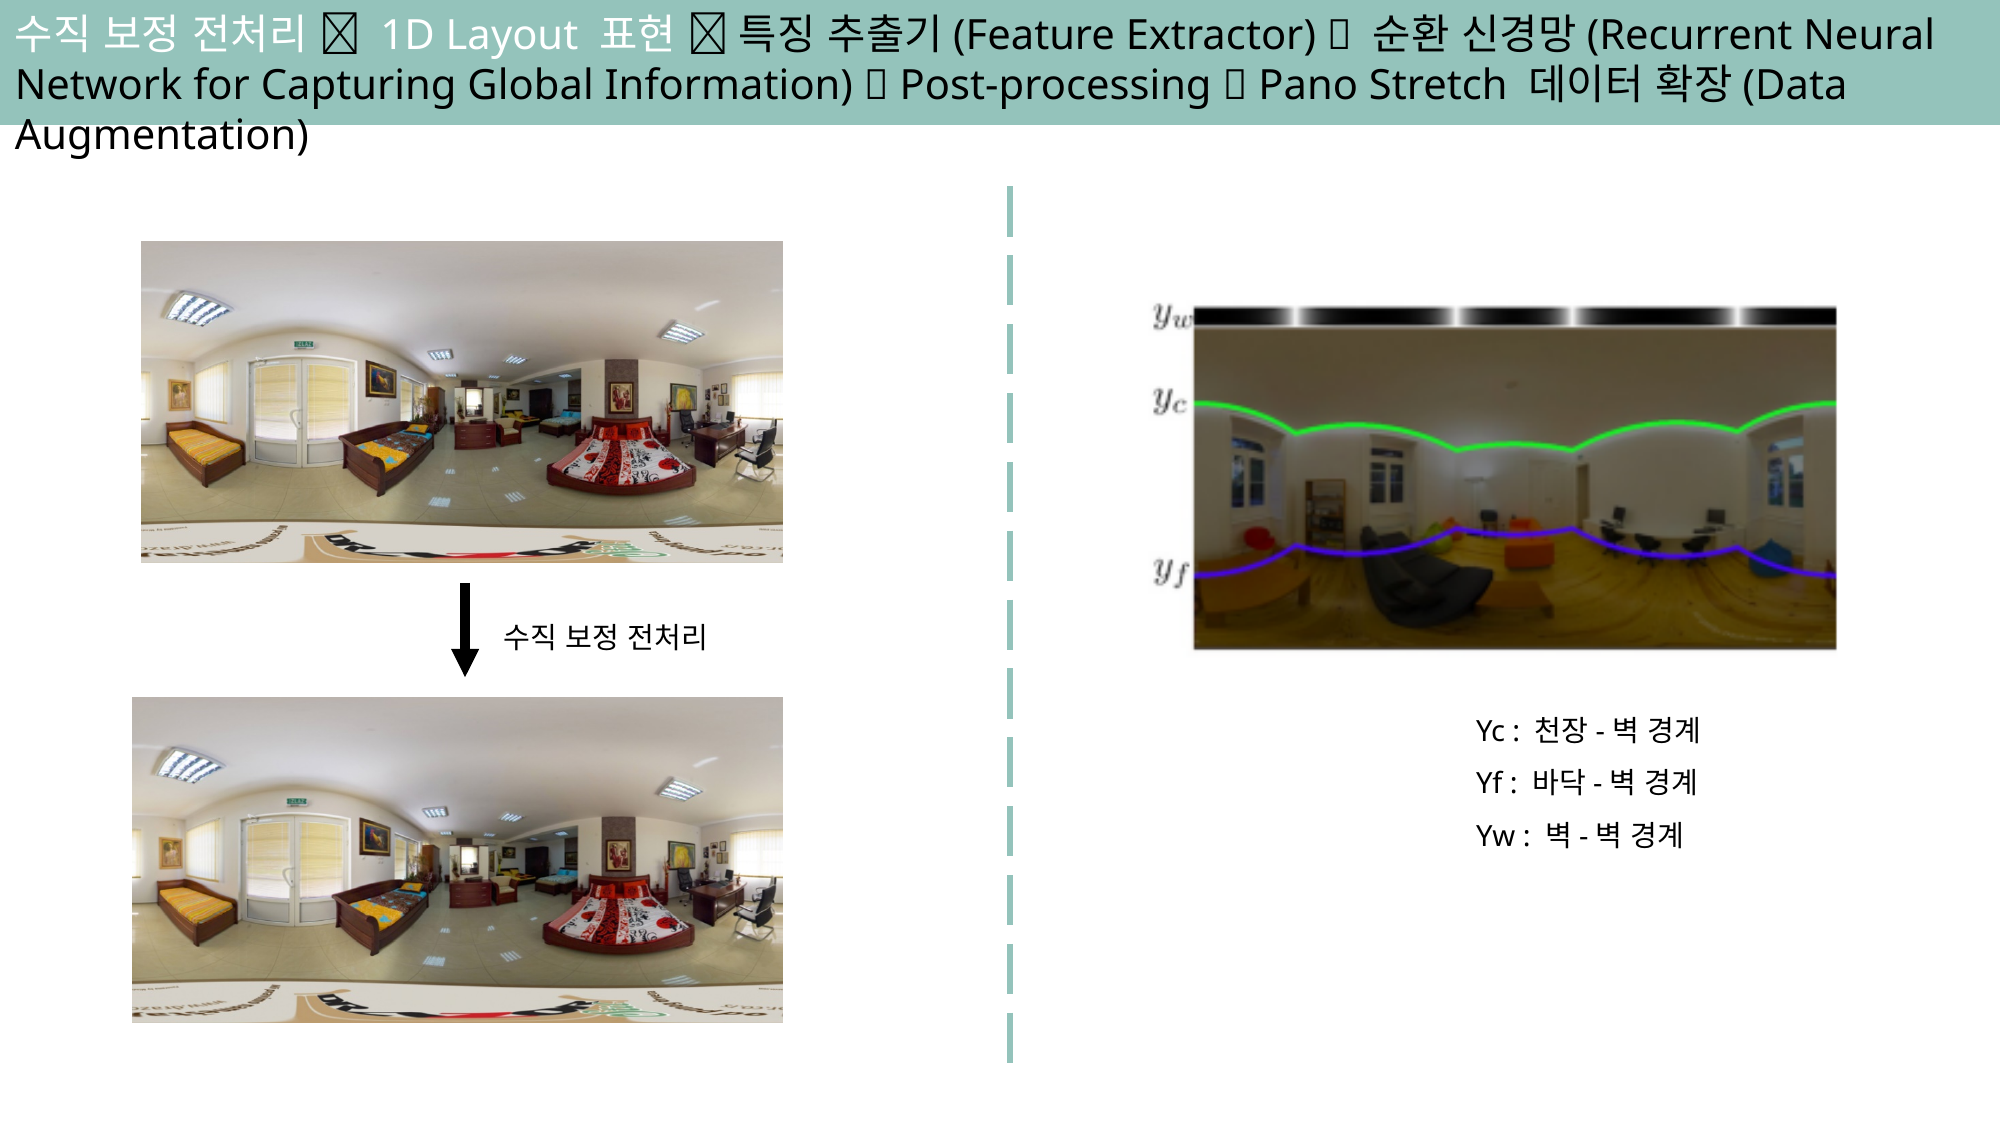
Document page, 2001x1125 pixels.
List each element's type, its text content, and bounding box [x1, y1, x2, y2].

picture [141, 241, 783, 563]
picture [132, 697, 783, 1023]
picture [1107, 271, 1875, 684]
text_box 수직 보정 전처리  1D Layout 표현  특징 추출기(Feature Extractor)  순환 신경망(Recurrent Neural Network for Capturing Global Information)  Post-processing  Pano Stretch 데이터 확장(Data Augmentation) [0, 0, 2000, 165]
text_box 수직 보정 전처리 [488, 598, 784, 659]
text_box Yc : 천장-벽 경계 Yf : 바닥-벽 경계 Yw : 벽-벽 경계 [1460, 686, 1756, 861]
